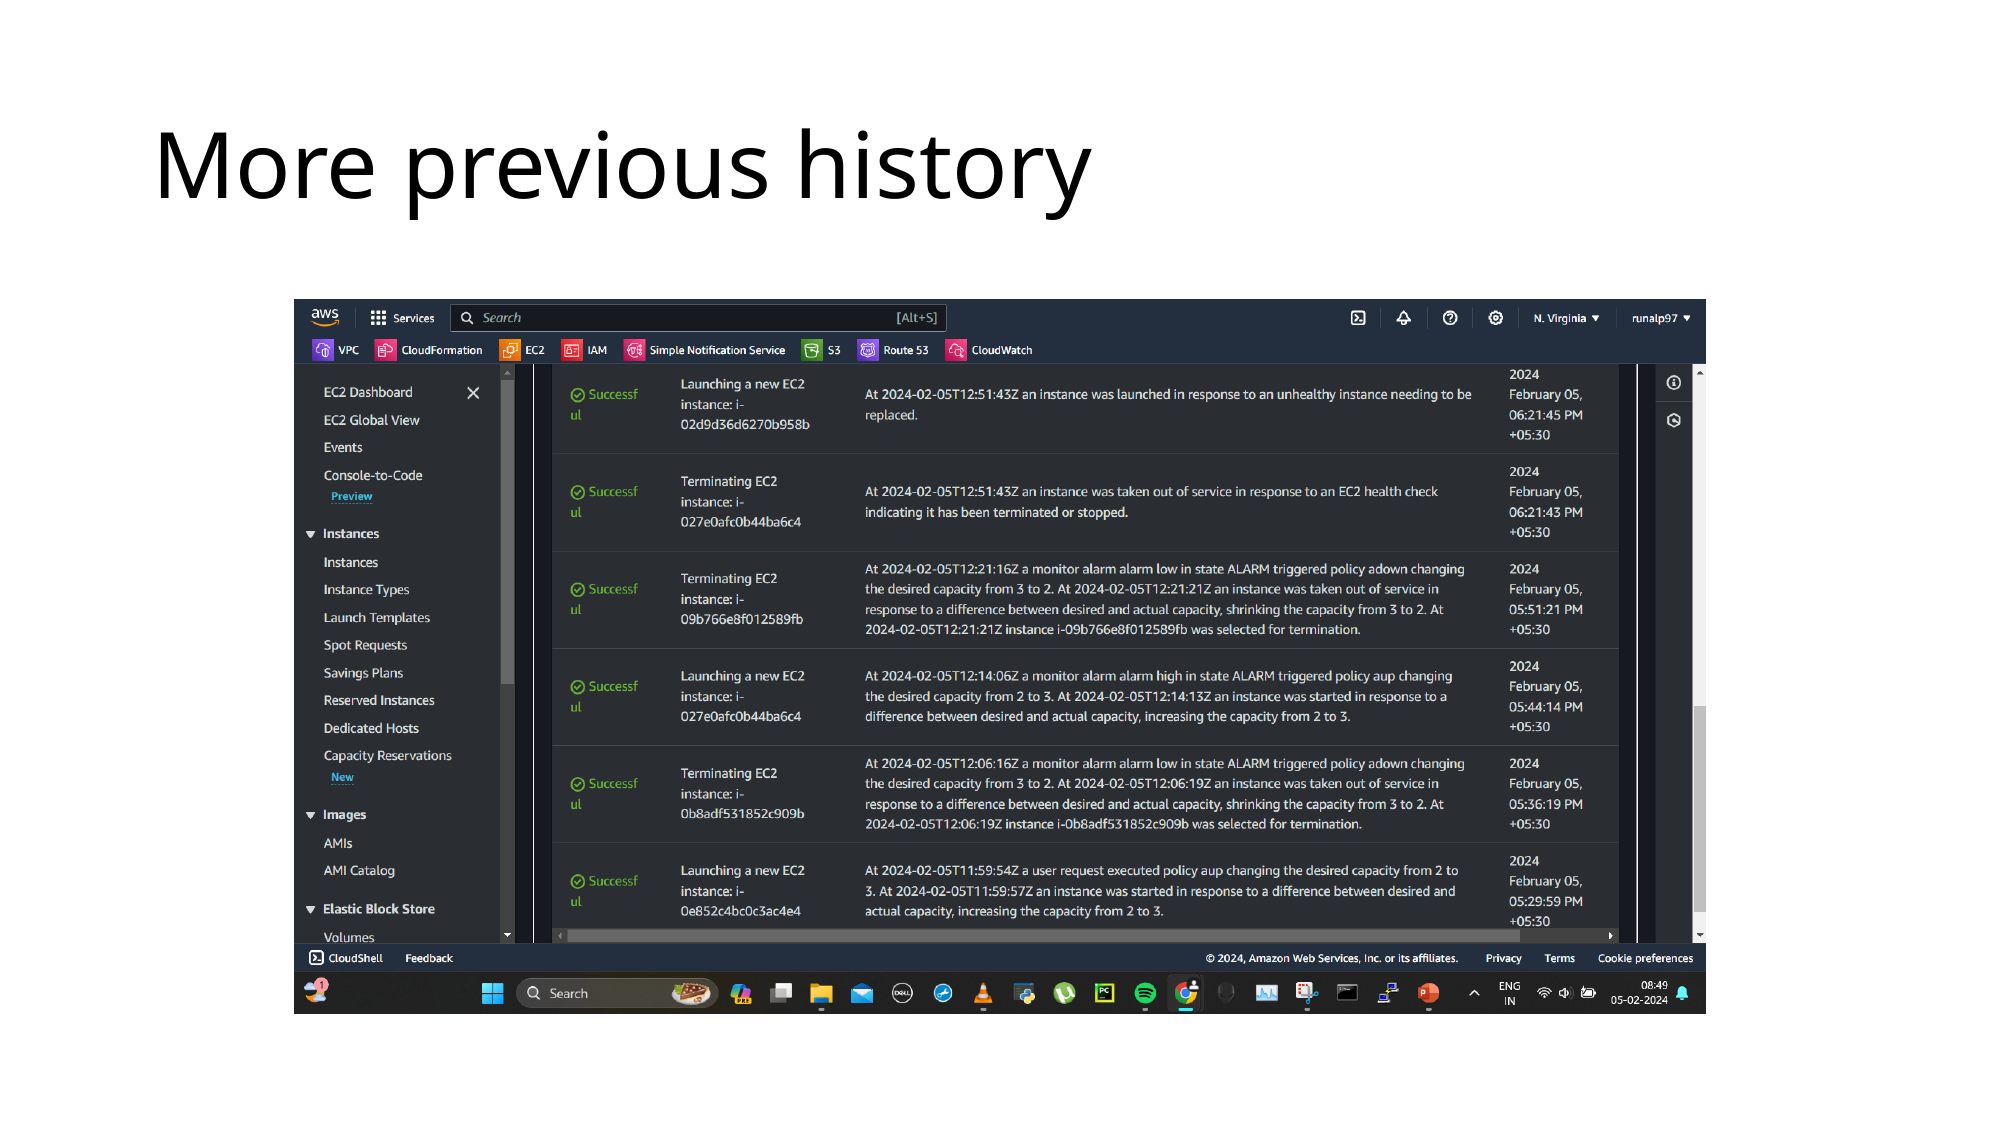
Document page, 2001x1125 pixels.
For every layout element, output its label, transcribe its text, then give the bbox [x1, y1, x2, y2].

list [294, 299, 1706, 1014]
title More previous history [137, 59, 1863, 278]
